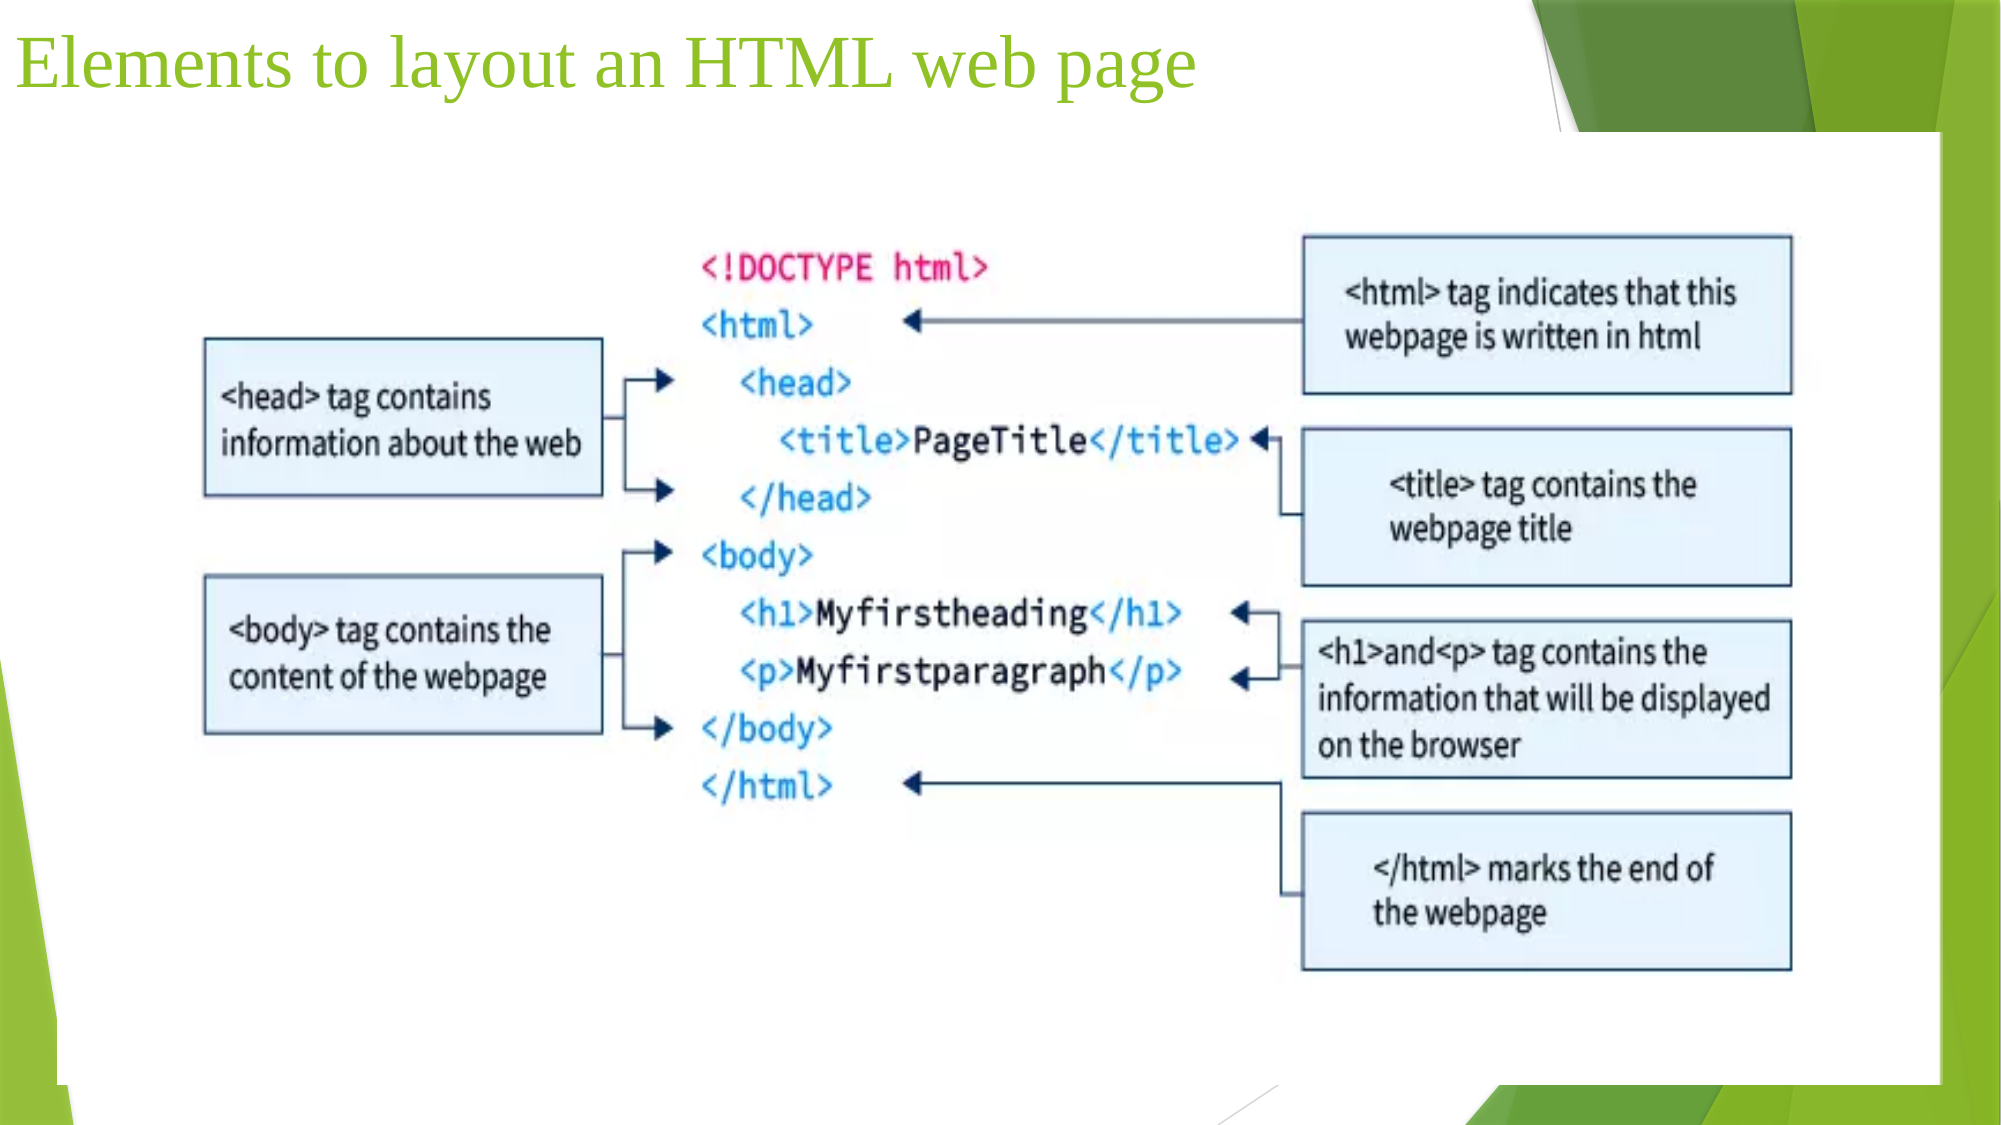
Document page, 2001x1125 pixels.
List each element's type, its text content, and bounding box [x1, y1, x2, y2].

title Elements to layout an HTML web page [0, 4, 1411, 222]
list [56, 131, 1944, 1085]
